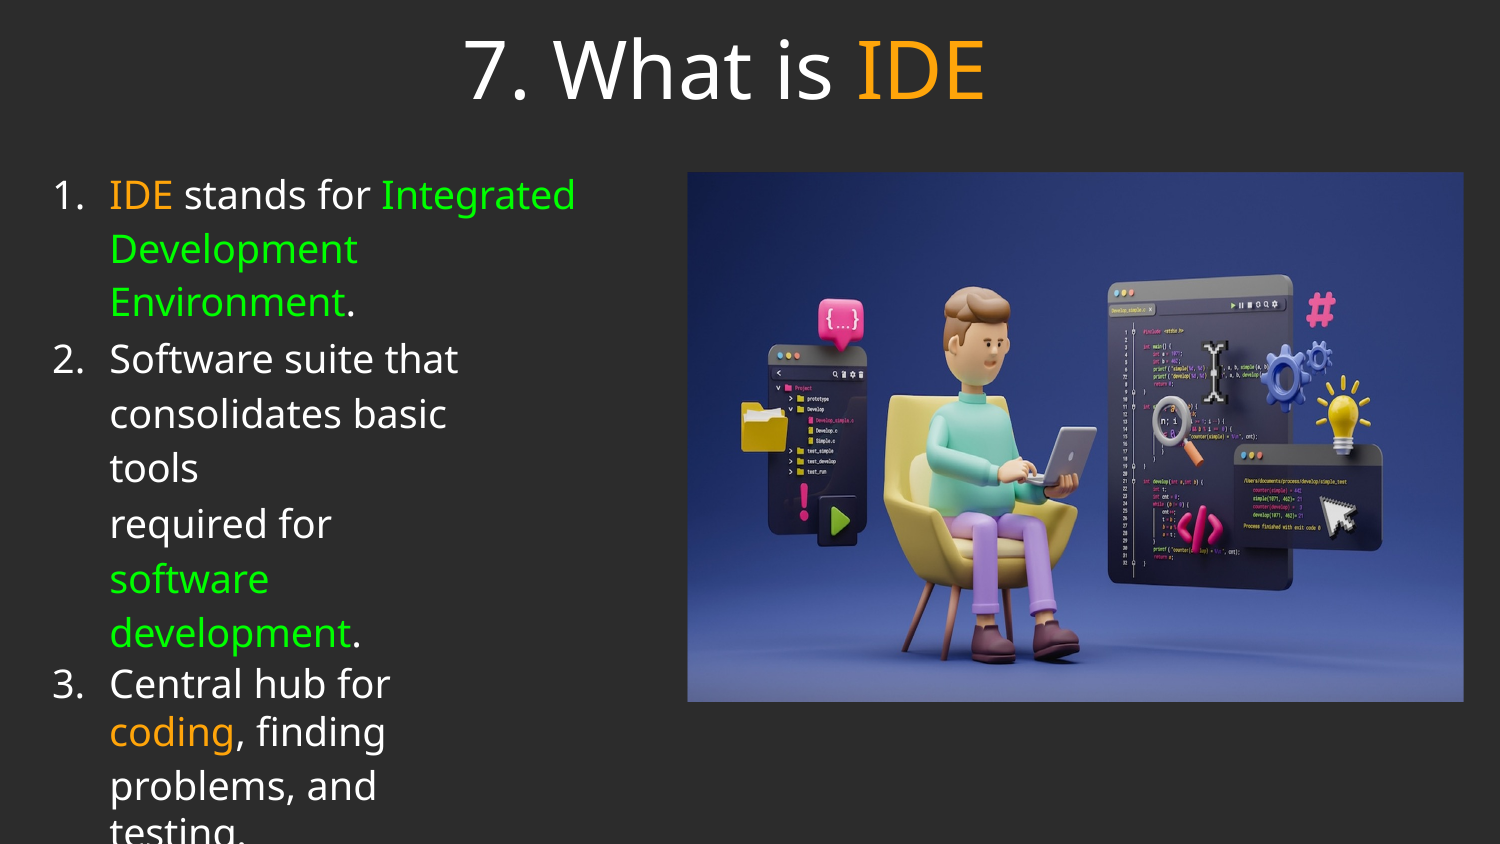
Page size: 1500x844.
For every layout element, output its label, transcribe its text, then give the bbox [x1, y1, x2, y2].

title 7. What is IDE [176, 16, 1324, 160]
picture [687, 171, 1464, 702]
text_box IDE stands for Integrated Development Environment. Software suite that consolidates basic tools required for software development. Central hub for coding, finding problems, and testing. Designed to improve developer efficiency. [49, 161, 642, 844]
